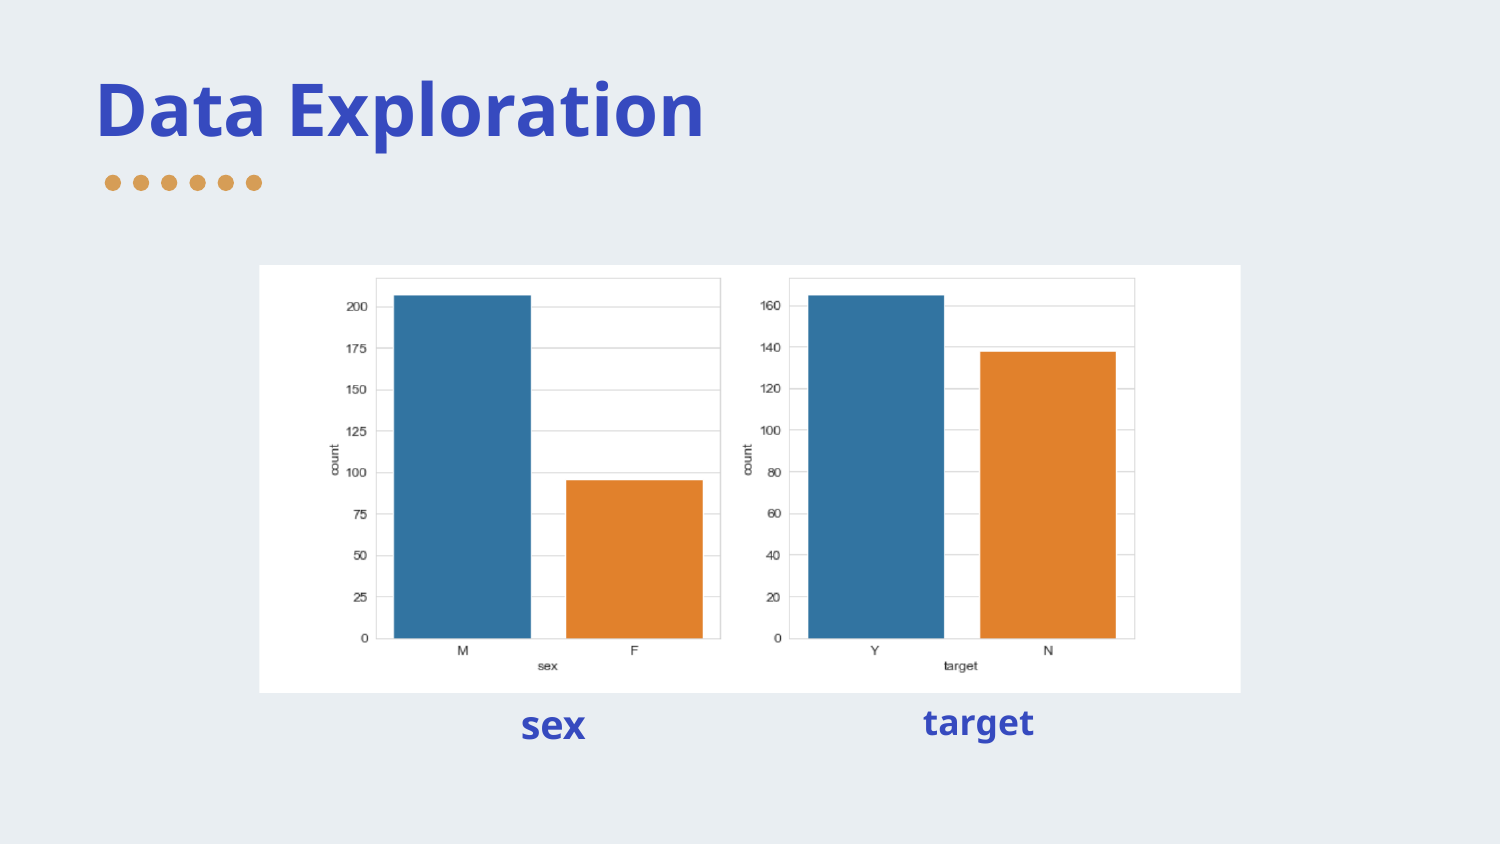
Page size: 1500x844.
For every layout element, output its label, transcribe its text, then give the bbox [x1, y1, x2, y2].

text_box sex [505, 702, 680, 733]
text_box target [907, 702, 1135, 763]
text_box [104, 174, 263, 192]
picture [259, 265, 1241, 693]
text_box Data Exploration [79, 48, 1386, 175]
